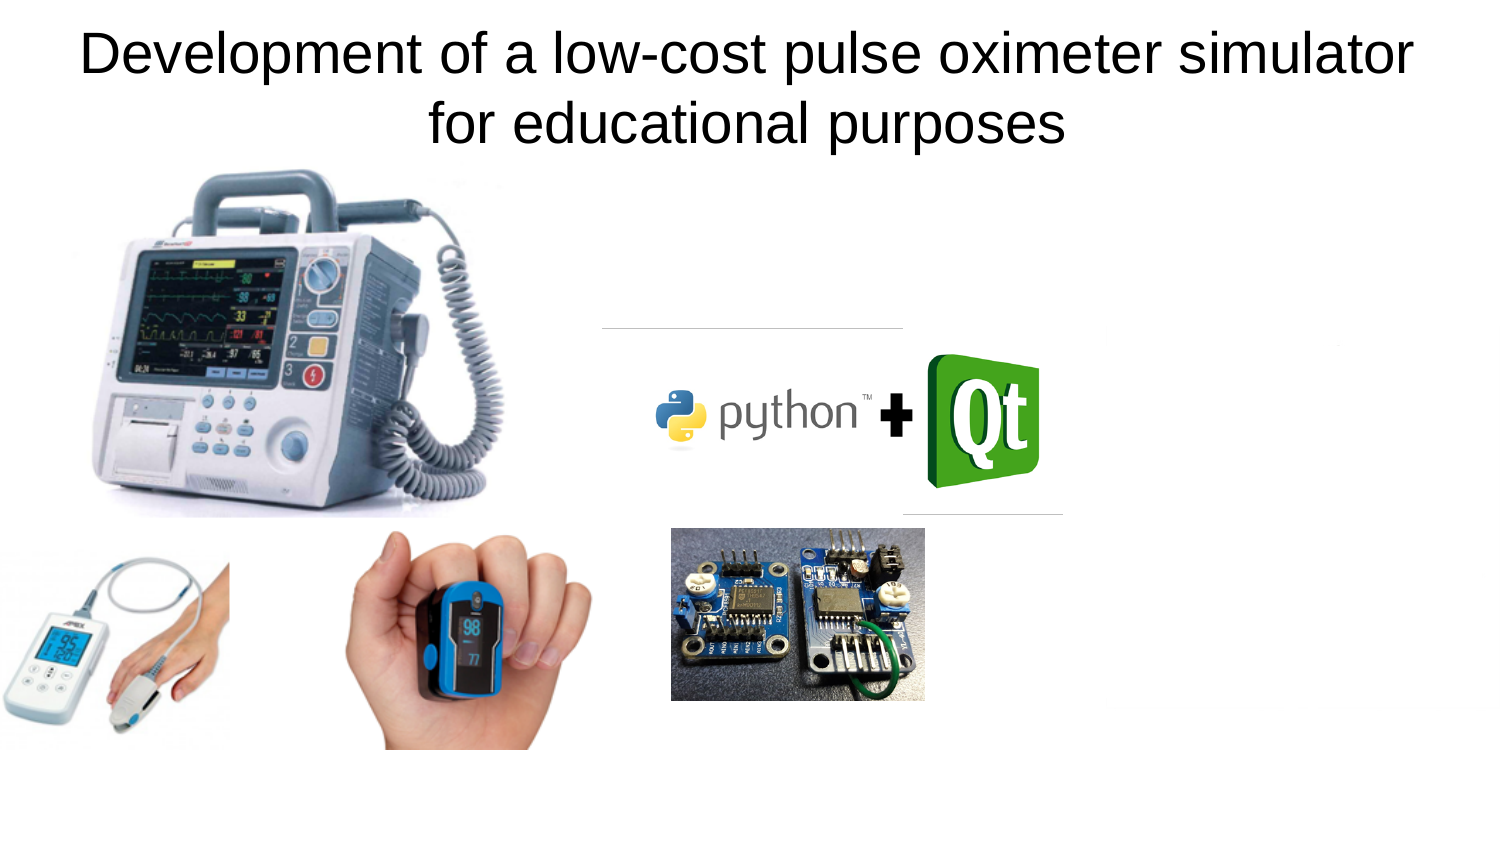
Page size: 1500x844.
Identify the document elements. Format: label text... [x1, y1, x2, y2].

picture [602, 325, 1500, 721]
picture [0, 160, 594, 750]
title Development of a low-cost pulse oximeter simulator for educational purposes [49, 0, 1448, 94]
